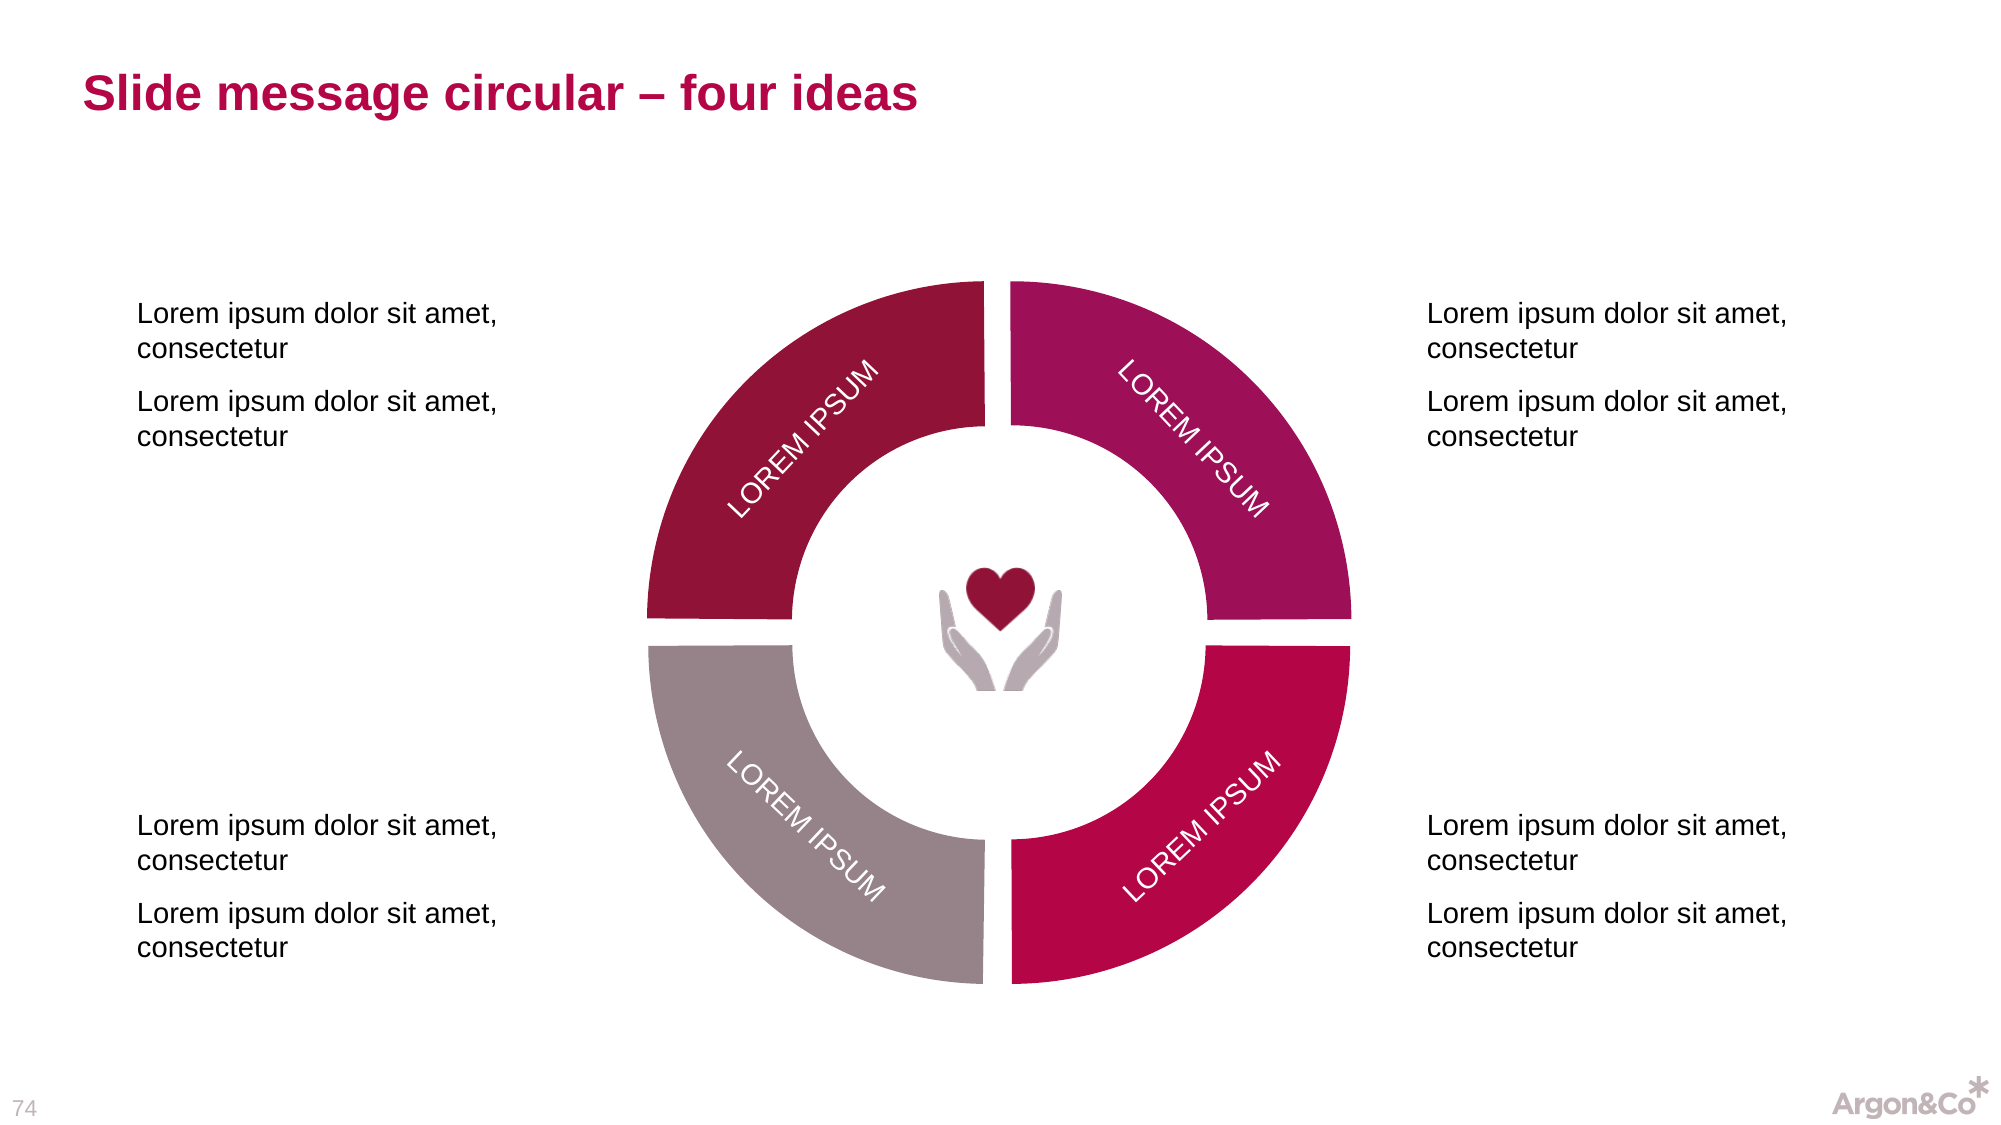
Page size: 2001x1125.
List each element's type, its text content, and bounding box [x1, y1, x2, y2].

picture [937, 565, 1063, 693]
picture [1832, 1076, 1989, 1119]
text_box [646, 280, 1354, 985]
text_box Lorem ipsum dolor sit amet, consectetur Lorem ipsum dolor sit amet, consectetur [1426, 799, 1879, 972]
text_box Lorem ipsum dolor sit amet, consectetur Lorem ipsum dolor sit amet, consectetur [136, 287, 589, 460]
text_box Lorem ipsum dolor sit amet, consectetur Lorem ipsum dolor sit amet, consectetur [136, 799, 589, 972]
text_box Lorem ipsum dolor sit amet, consectetur Lorem ipsum dolor sit amet, consectetur [1426, 287, 1879, 460]
title Slide message circular – four ideas [70, 51, 1932, 129]
